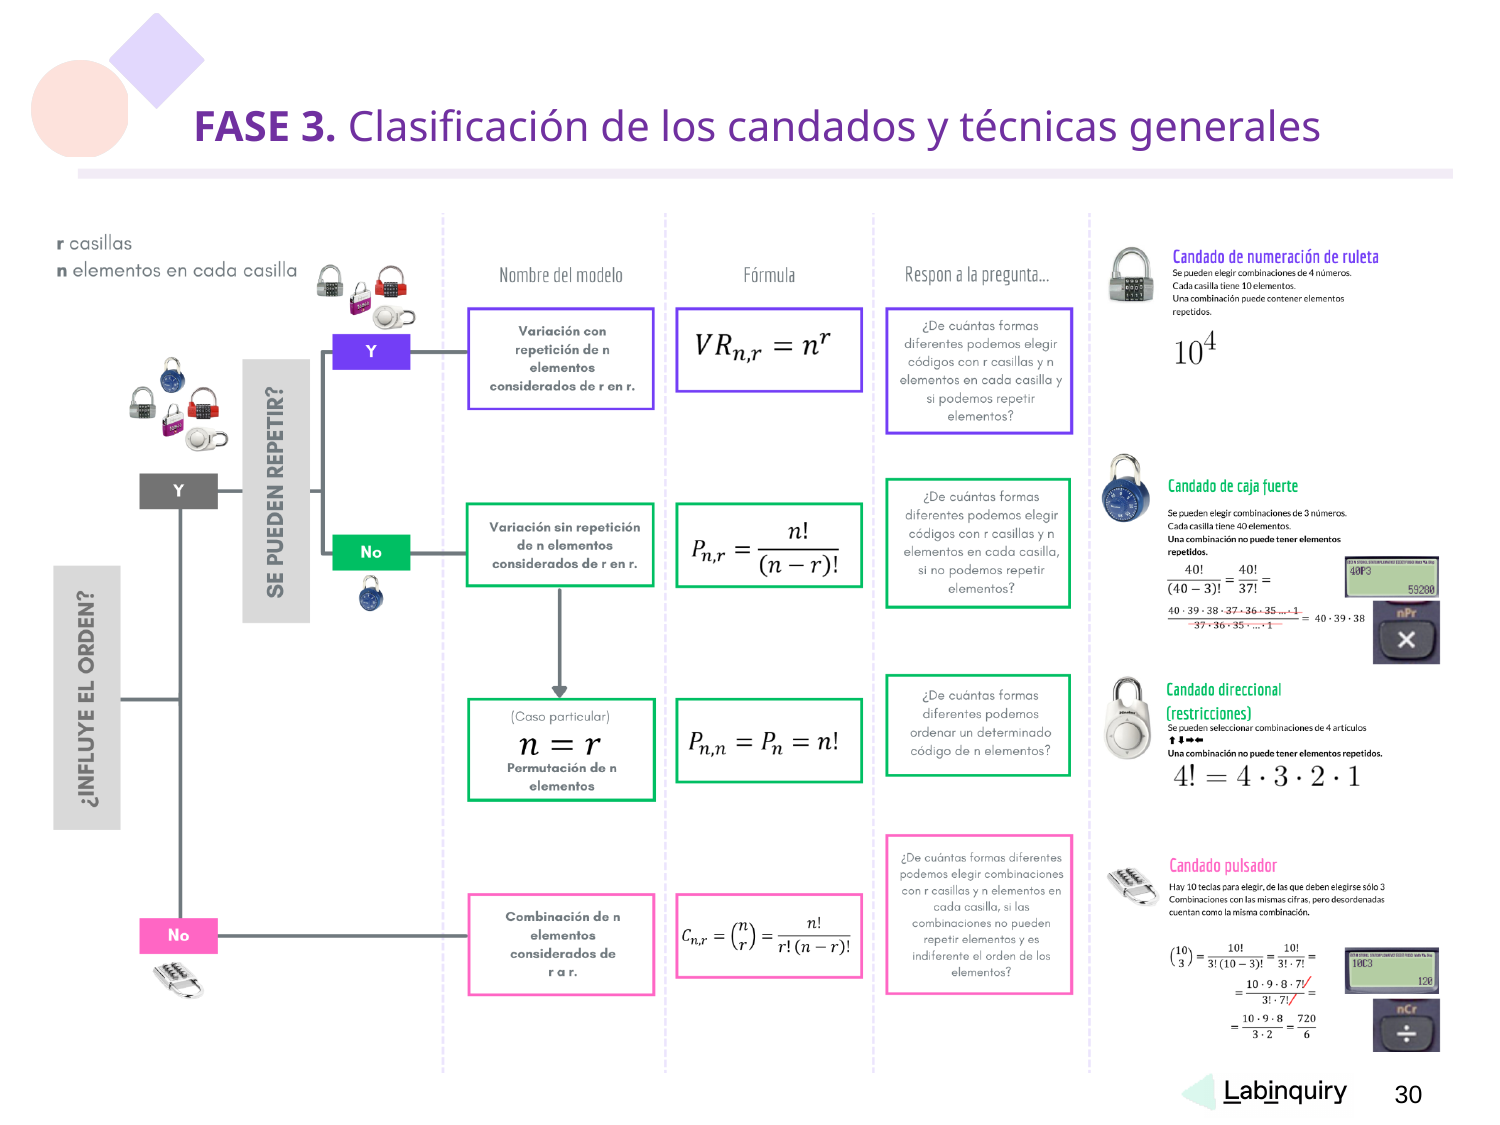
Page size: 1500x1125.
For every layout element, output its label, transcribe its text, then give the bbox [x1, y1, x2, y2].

title FASE 3. Clasificación de los candados y técnicas generales [178, 52, 313, 158]
title FASE 3. Clasificación de los candados y técnicas generales [1181, 52, 1456, 158]
picture [26, 0, 1471, 1125]
